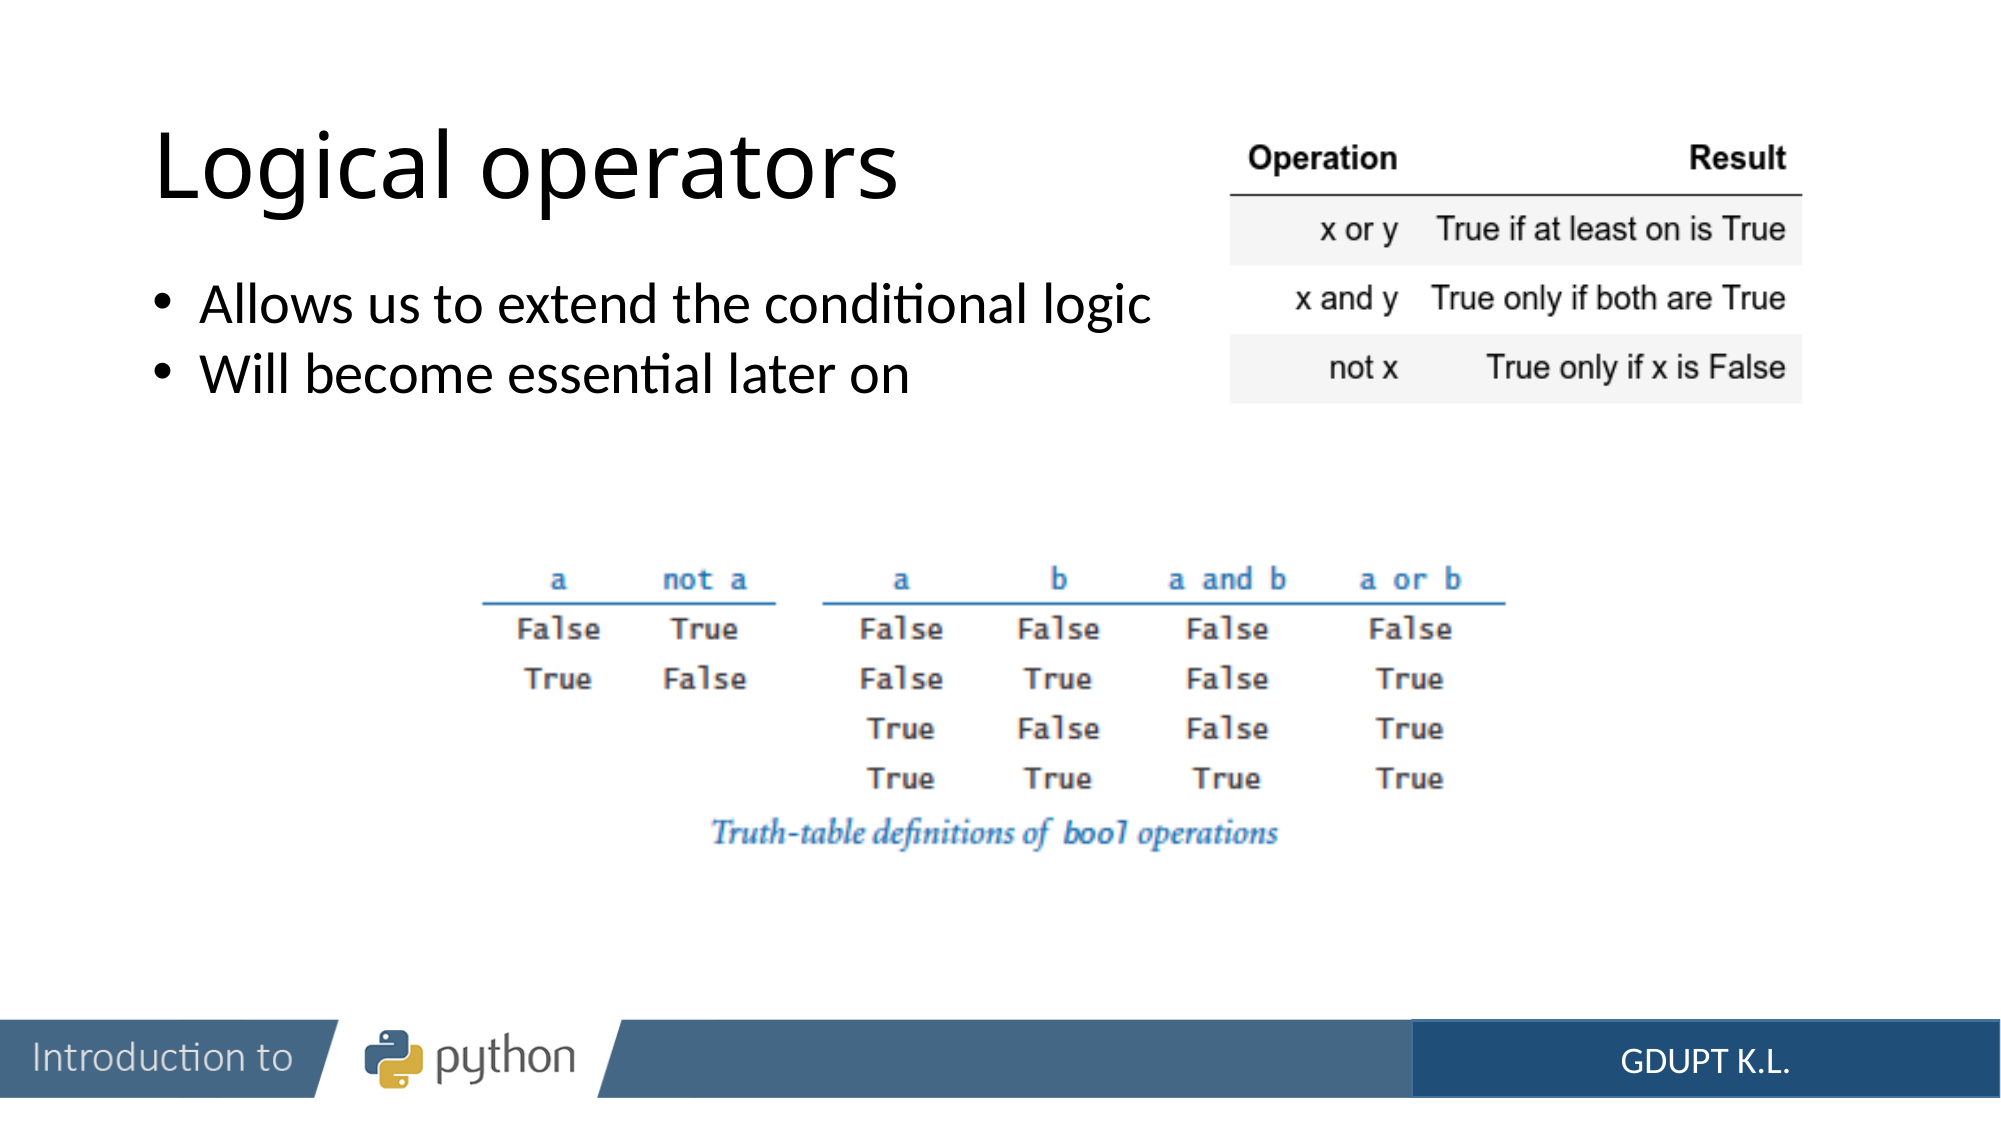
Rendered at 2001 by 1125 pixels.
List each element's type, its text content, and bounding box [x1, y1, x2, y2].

picture [0, 0, 2001, 1125]
text_box Allows us to extend the conditional logic Will become essential later on [137, 258, 1218, 413]
title Logical operators [137, 59, 1863, 278]
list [1218, 120, 1831, 418]
